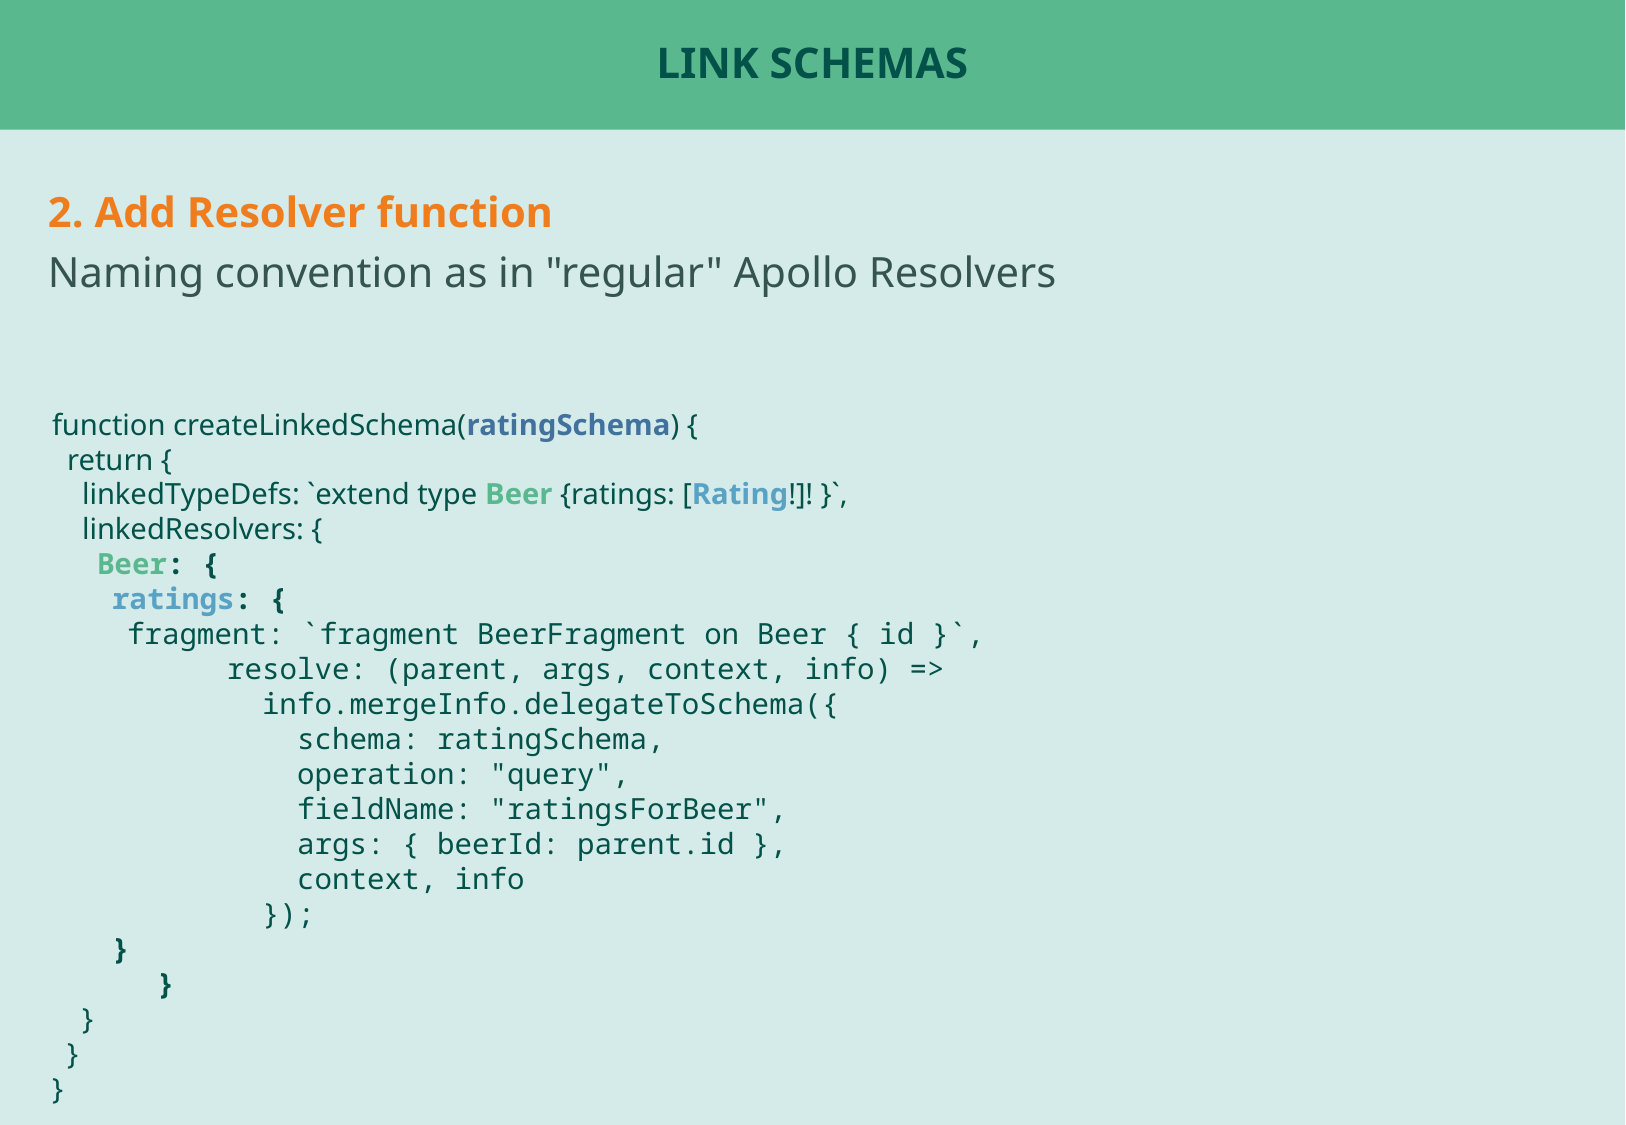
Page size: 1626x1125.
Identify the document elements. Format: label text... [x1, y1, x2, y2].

text_box 2. Add Resolver function Naming convention as in "regular" Apollo Resolvers [33, 168, 1592, 303]
text_box function createLinkedSchema(ratingSchema) { return { linkedTypeDefs: `extend type Beer {ratings: [Rating!]! }`, linkedResolvers: { Beer: { ratings: { fragment: `fragment BeerFragment on Beer { id }`, resolve: (parent, args, context, info) => info.mergeInfo.delegateToSchema({ schema: ratingSchema, operation: "query", fieldName: "ratingsForBeer", args: { beerId: parent.id }, context, info }); } } } } } [52, 405, 1475, 1125]
title Link Schemas [0, 0, 1625, 130]
